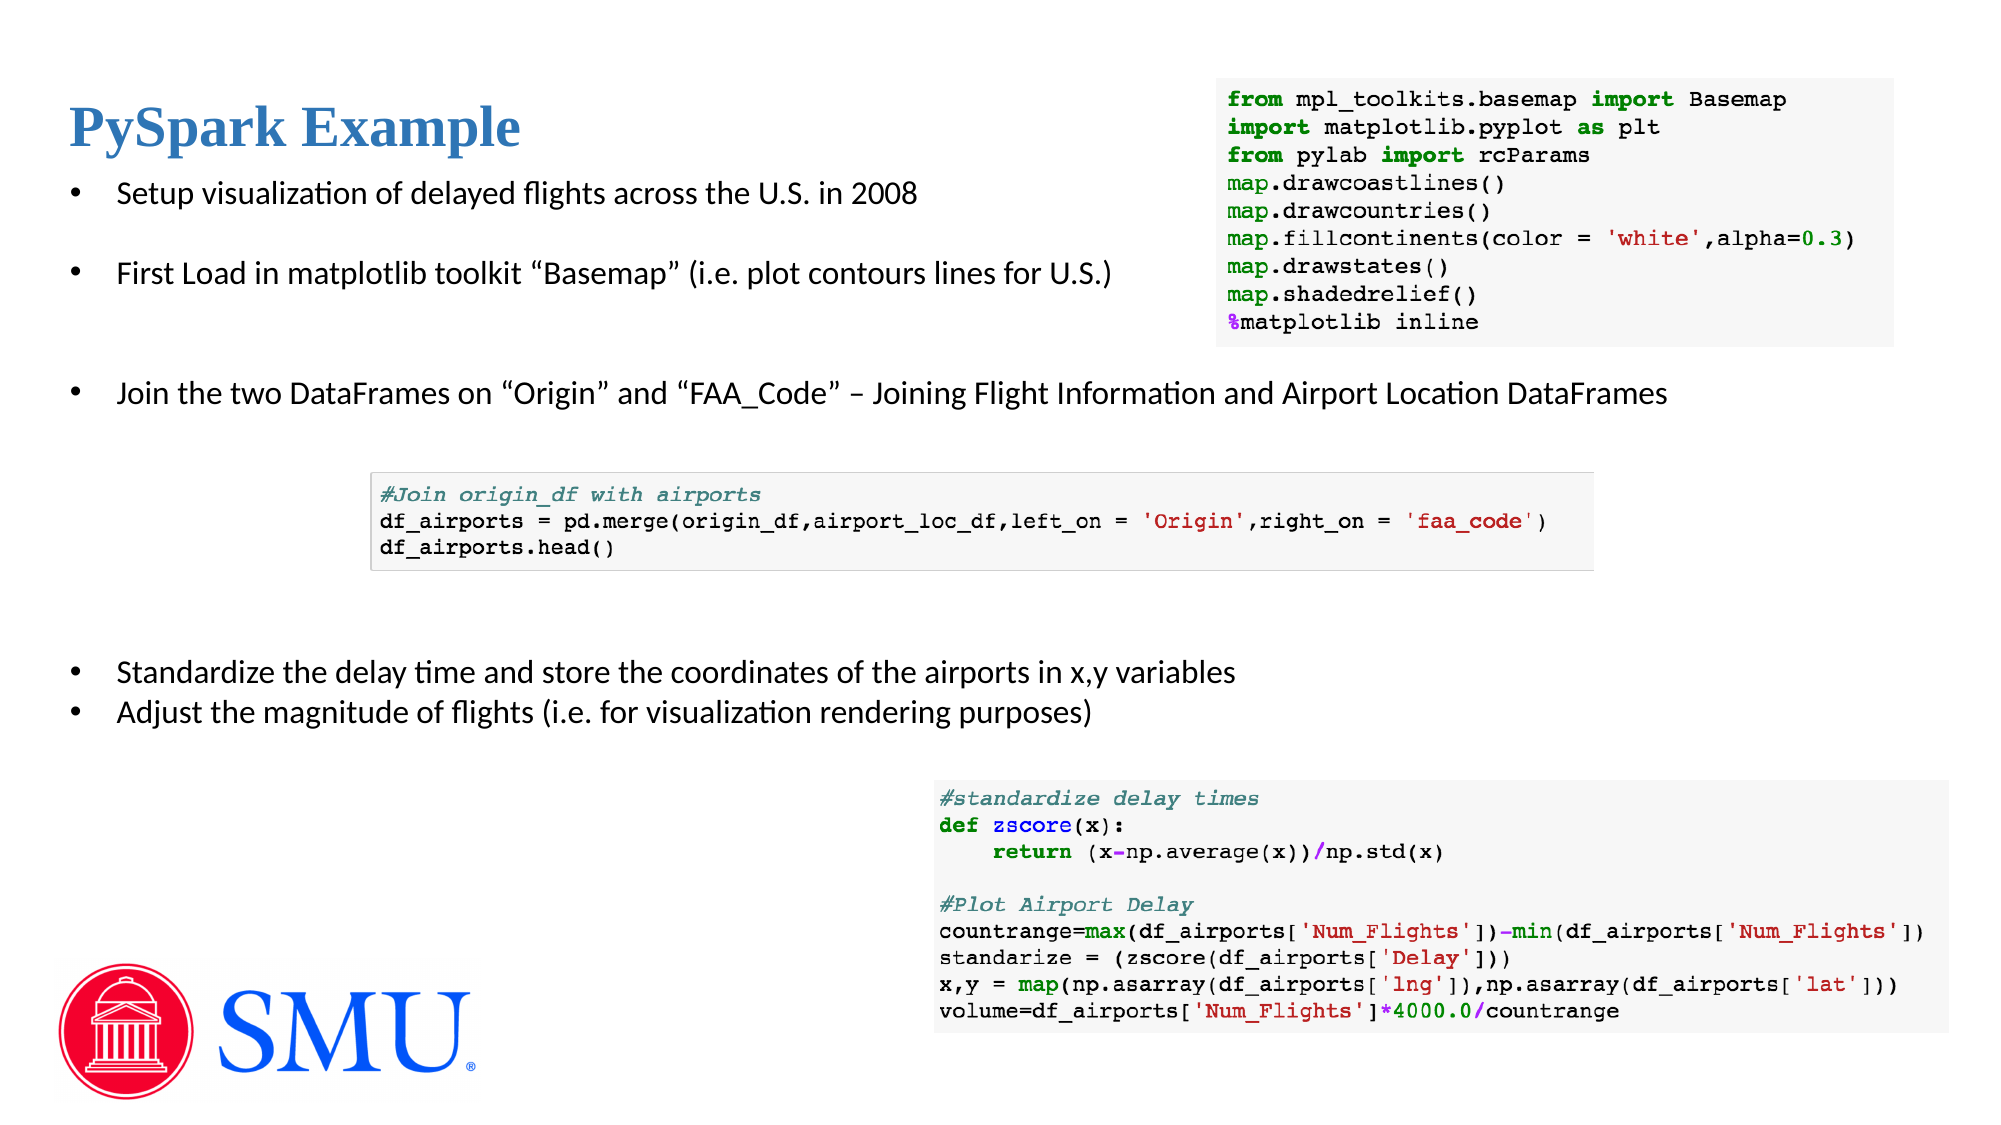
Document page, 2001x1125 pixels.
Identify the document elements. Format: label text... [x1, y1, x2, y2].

text_box Setup visualization of delayed flights across the U.S. in 2008 First Load in matplotlib toolkit “Basemap” (i.e. plot contours lines for U.S.) Join the two DataFrames on “Origin” and “FAA_Code” – Joining Flight Information and Airport Location DataFrames Standardize the delay time and store the coordinates of the airports in x,y variables Adjust the magnitude of flights (i.e. for visualization rendering purposes) [54, 164, 2000, 745]
picture [360, 458, 1594, 578]
picture [934, 779, 1949, 1033]
picture [1215, 77, 1894, 347]
title PySpark Example [54, 12, 1110, 164]
picture [54, 958, 481, 1103]
